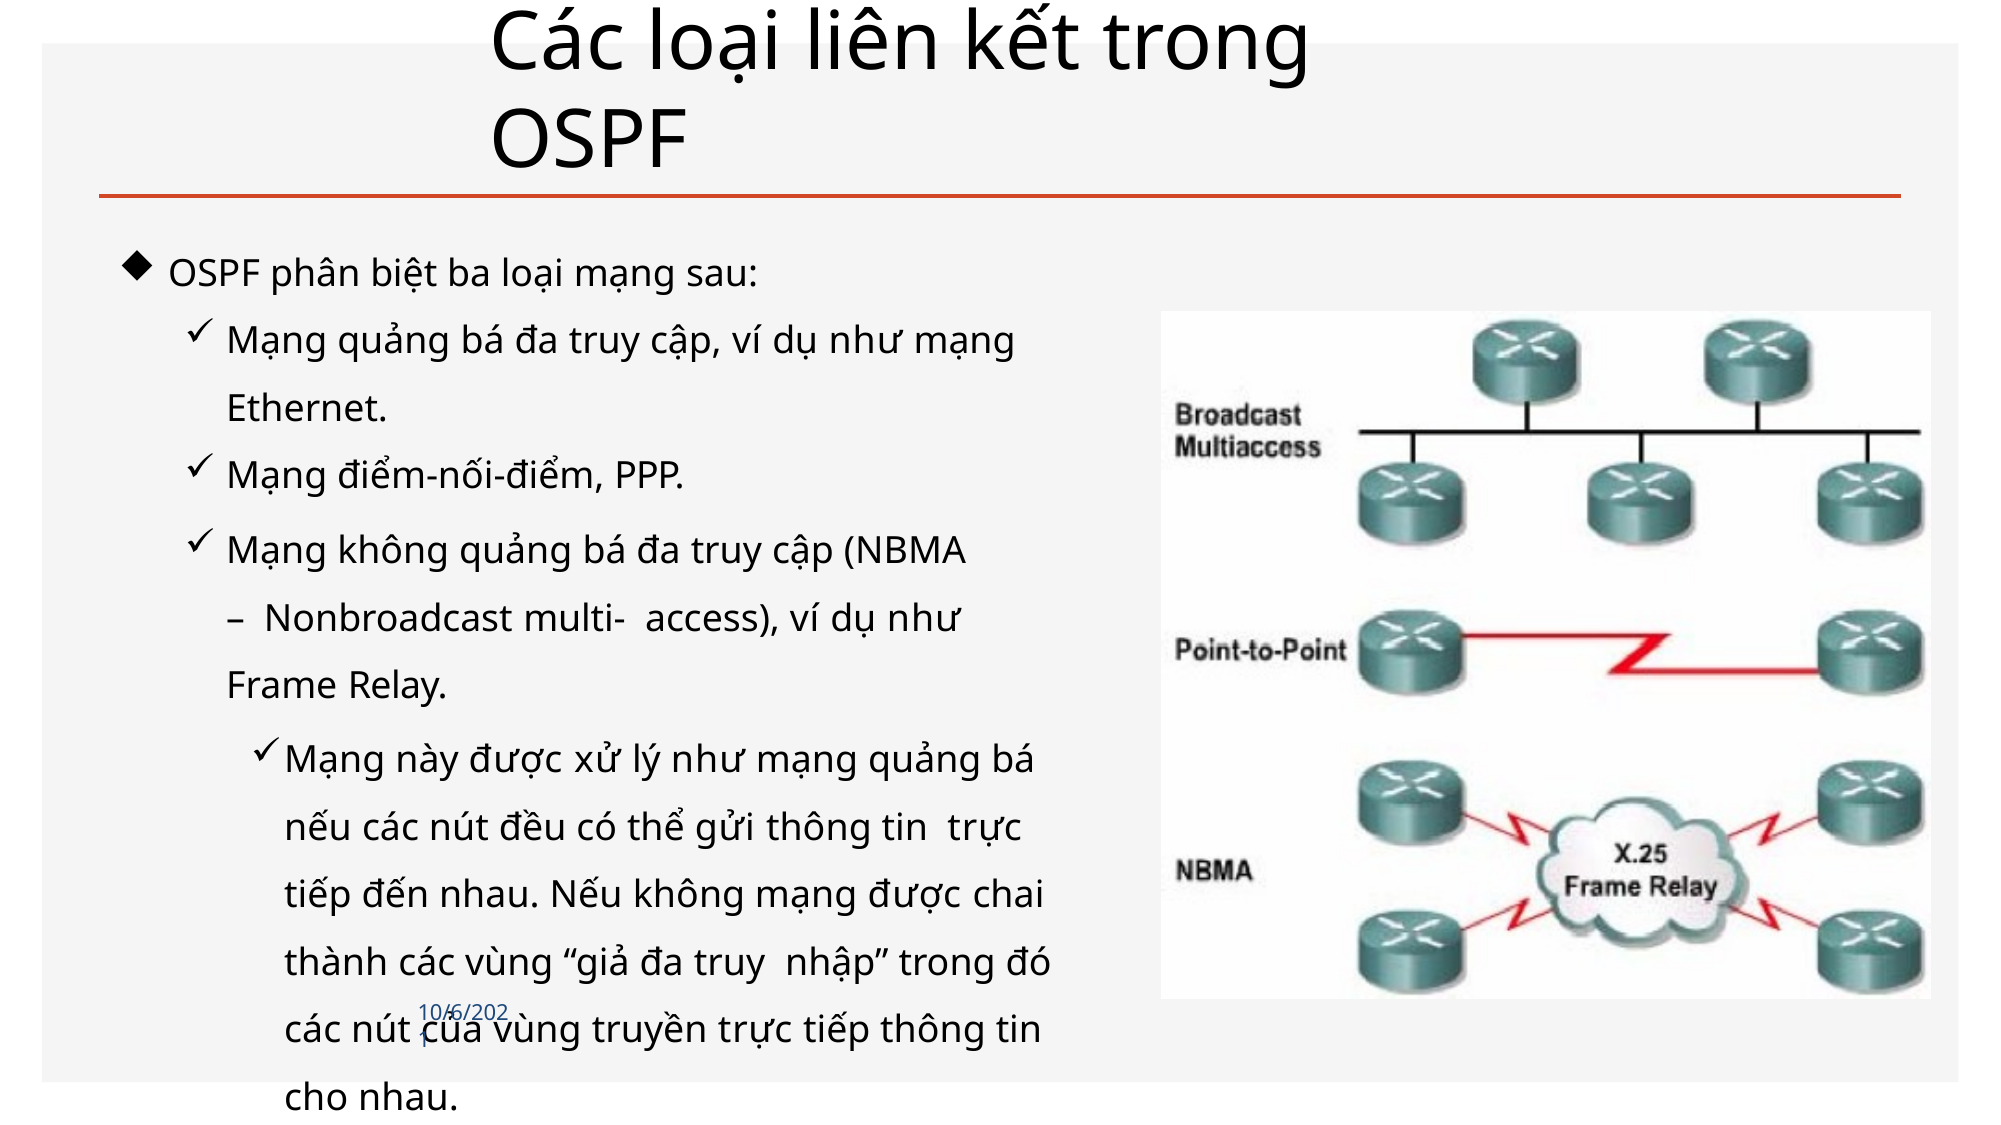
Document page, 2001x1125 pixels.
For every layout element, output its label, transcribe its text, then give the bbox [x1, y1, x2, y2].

text_box OSPF phân biệt ba loại mạng sau: Mạng quảng bá đa truy cập, ví dụ như mạng Ethernet. Mạng điểm-nối-điểm, PPP. Mạng không quảng bá đa truy cập (NBMA – Nonbroadcast multi- access), ví dụ như Frame Relay. Mạng này được xử lý như mạng quảng bá nếu các nút đều có thể gửi thông tin trực tiếp đến nhau. Nếu không mạng được chai thành các vùng “giả đa truy nhập” trong đó các nút của vùng truyền trực tiếp thông tin cho nhau. [116, 223, 1056, 1118]
picture [1161, 311, 1931, 1000]
title Các loại liên kết trong OSPF [487, 0, 1513, 184]
text_box 10/6/2021 [415, 999, 518, 1052]
